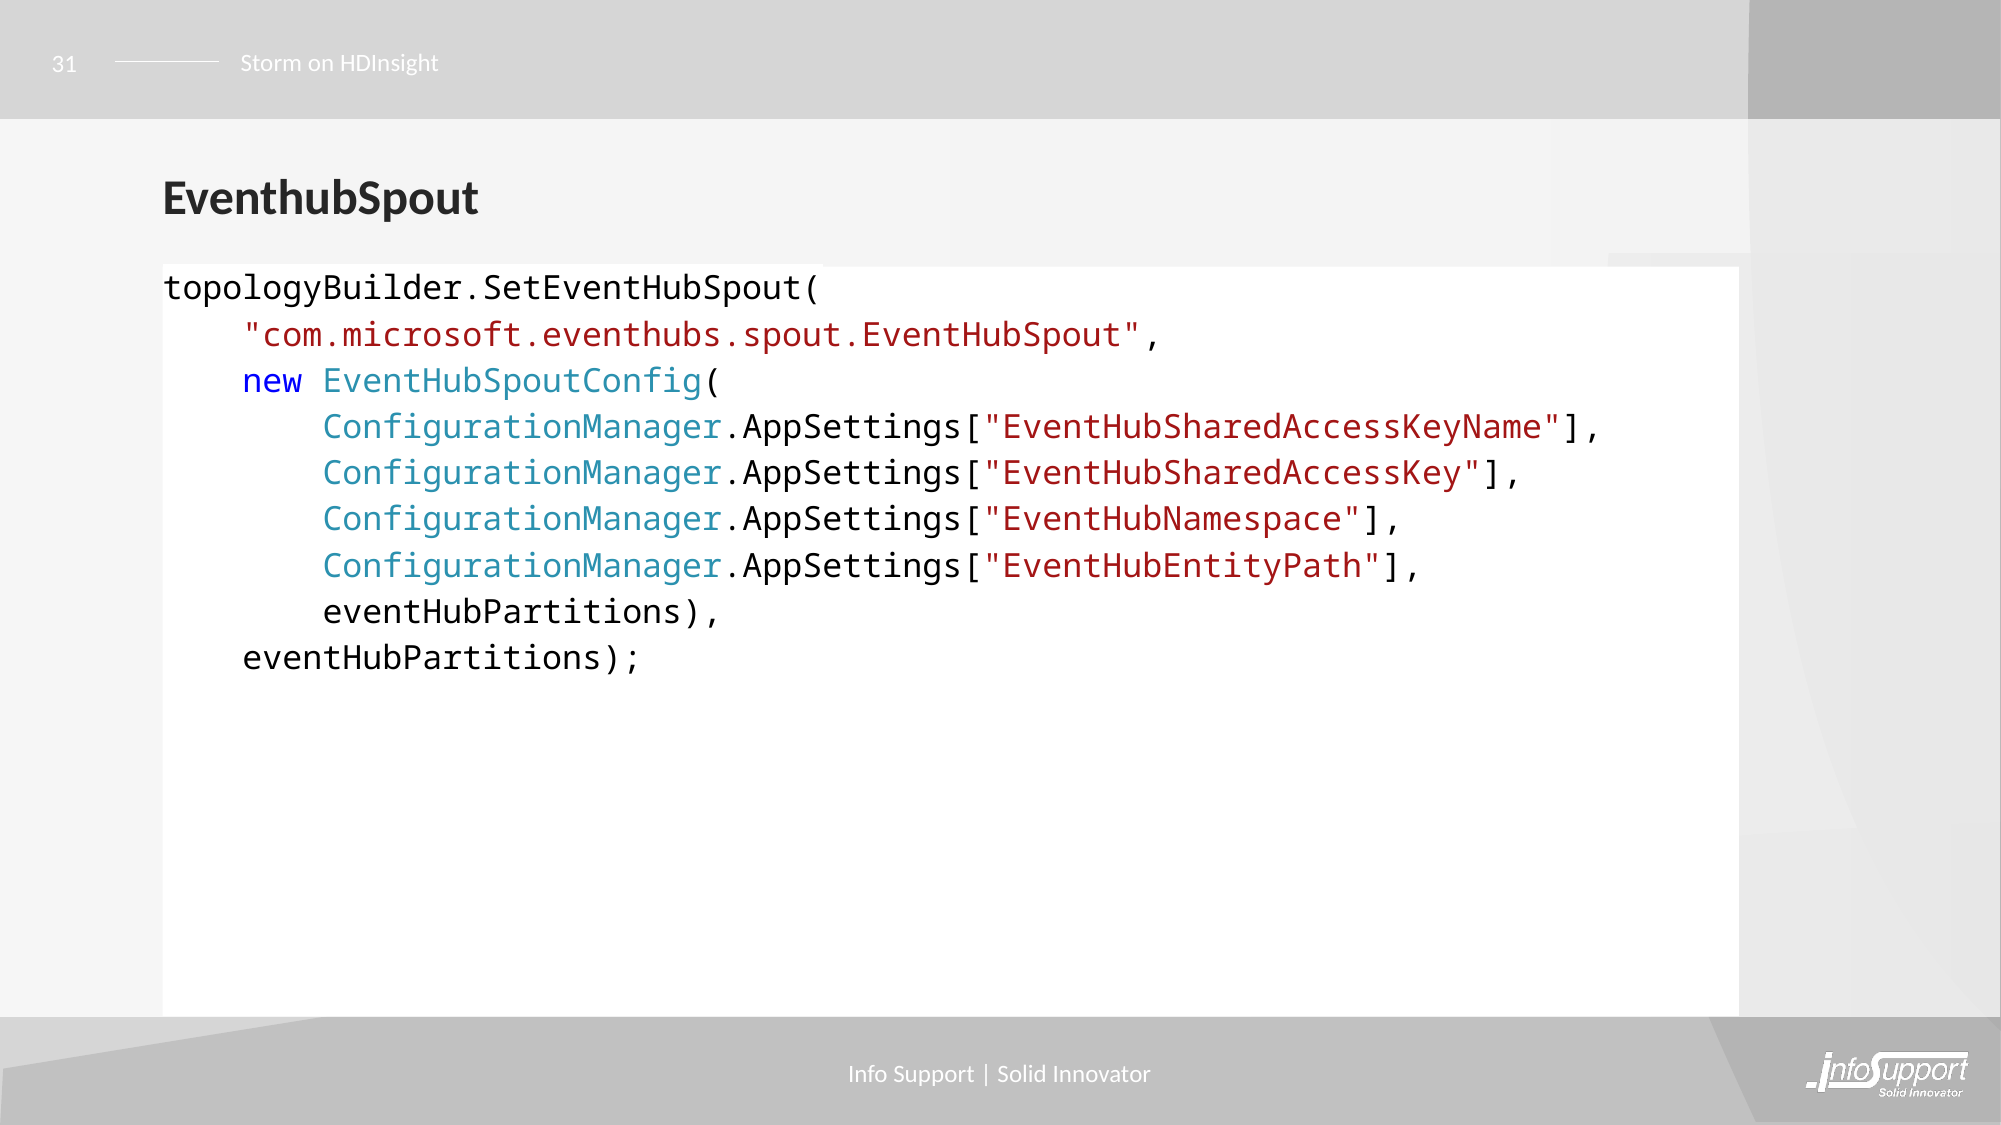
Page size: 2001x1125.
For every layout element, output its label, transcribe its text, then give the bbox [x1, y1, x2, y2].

list Storm on HDInsight [240, 32, 1334, 92]
slide_number 31 [36, 32, 130, 93]
title EventhubSpout [162, 118, 1334, 267]
list topologyBuilder.SetEventHubSpout( "com.microsoft.eventhubs.spout.EventHubSpout", new EventHubSpoutConfig( ConfigurationManager.AppSettings["EventHubSharedAccessKeyName"], ConfigurationManager.AppSettings["EventHubSharedAccessKey"], ConfigurationManager.AppSettings["EventHubNamespace"], ConfigurationManager.AppSettings["EventHubEntityPath"], eventHubPartitions), eventHubPartitions); [162, 266, 1739, 1017]
footer Info Support | Solid Innovator [662, 1042, 1338, 1103]
